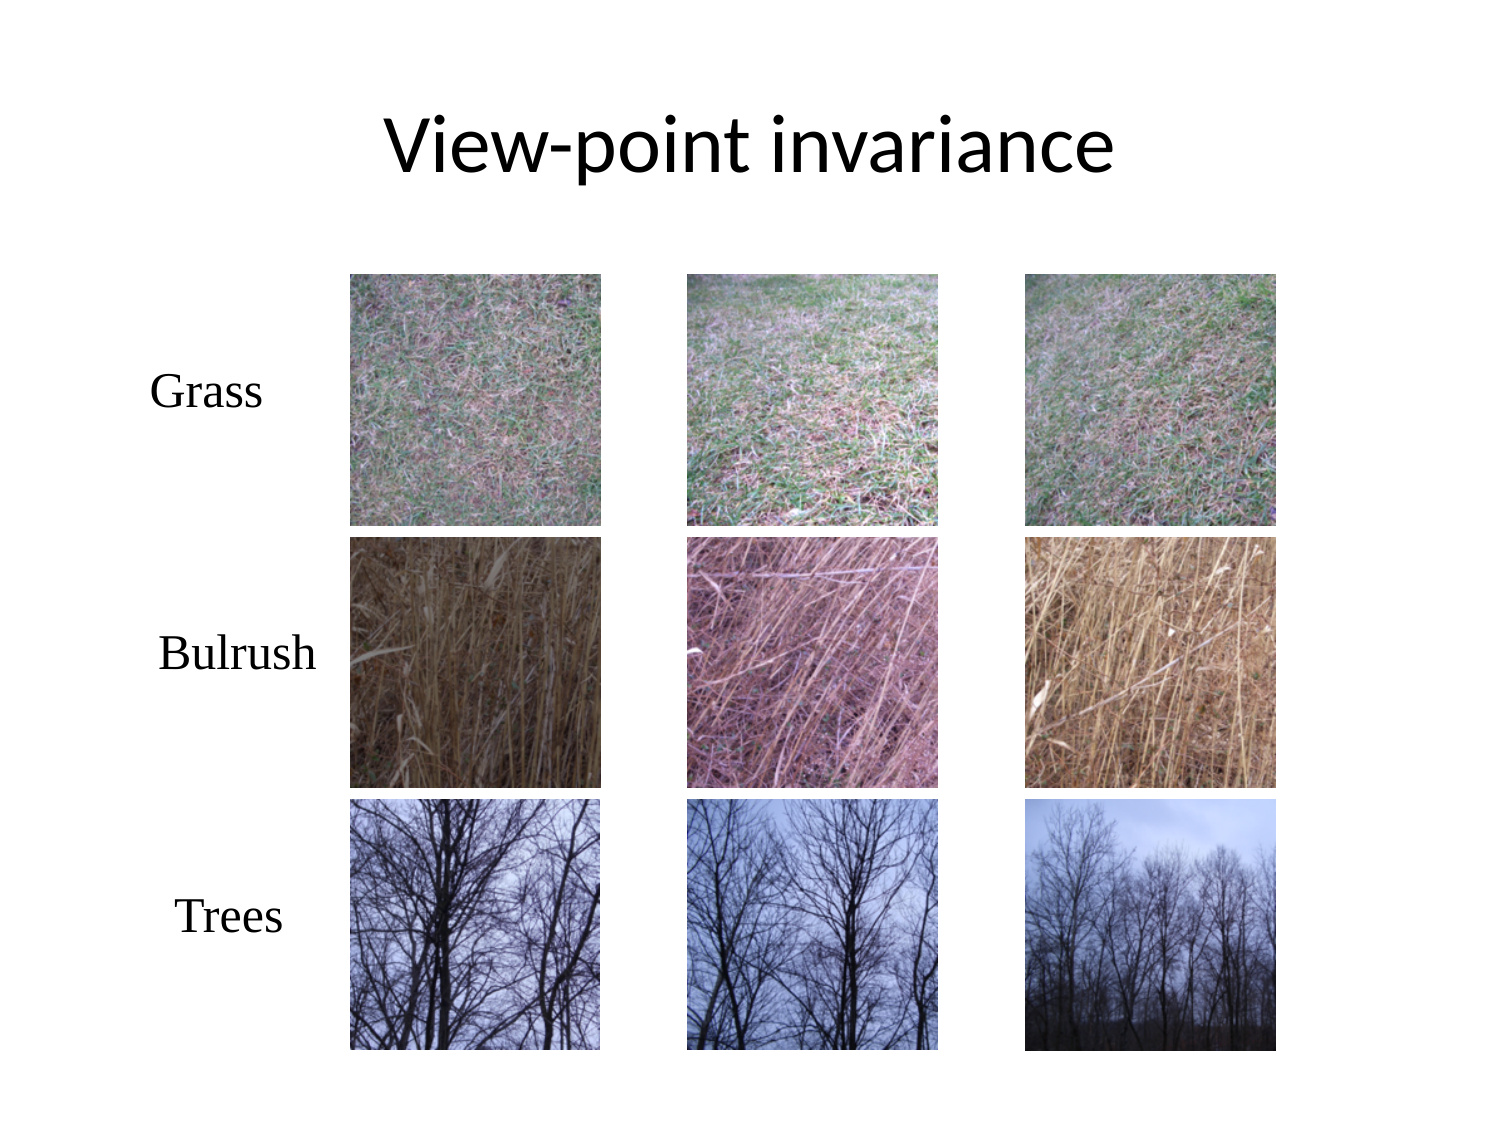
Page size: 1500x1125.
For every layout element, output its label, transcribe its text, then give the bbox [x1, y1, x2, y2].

title View-point invariance [75, 45, 1425, 233]
text_box Grass [134, 349, 279, 425]
picture [1024, 537, 1276, 789]
picture [349, 274, 601, 526]
picture [687, 799, 938, 1051]
picture [687, 274, 939, 526]
picture [349, 537, 601, 789]
text_box Bulrush [143, 612, 332, 688]
picture [687, 537, 939, 789]
picture [1024, 799, 1276, 1051]
text_box Trees [159, 874, 299, 950]
picture [349, 799, 601, 1051]
picture [1024, 274, 1276, 526]
